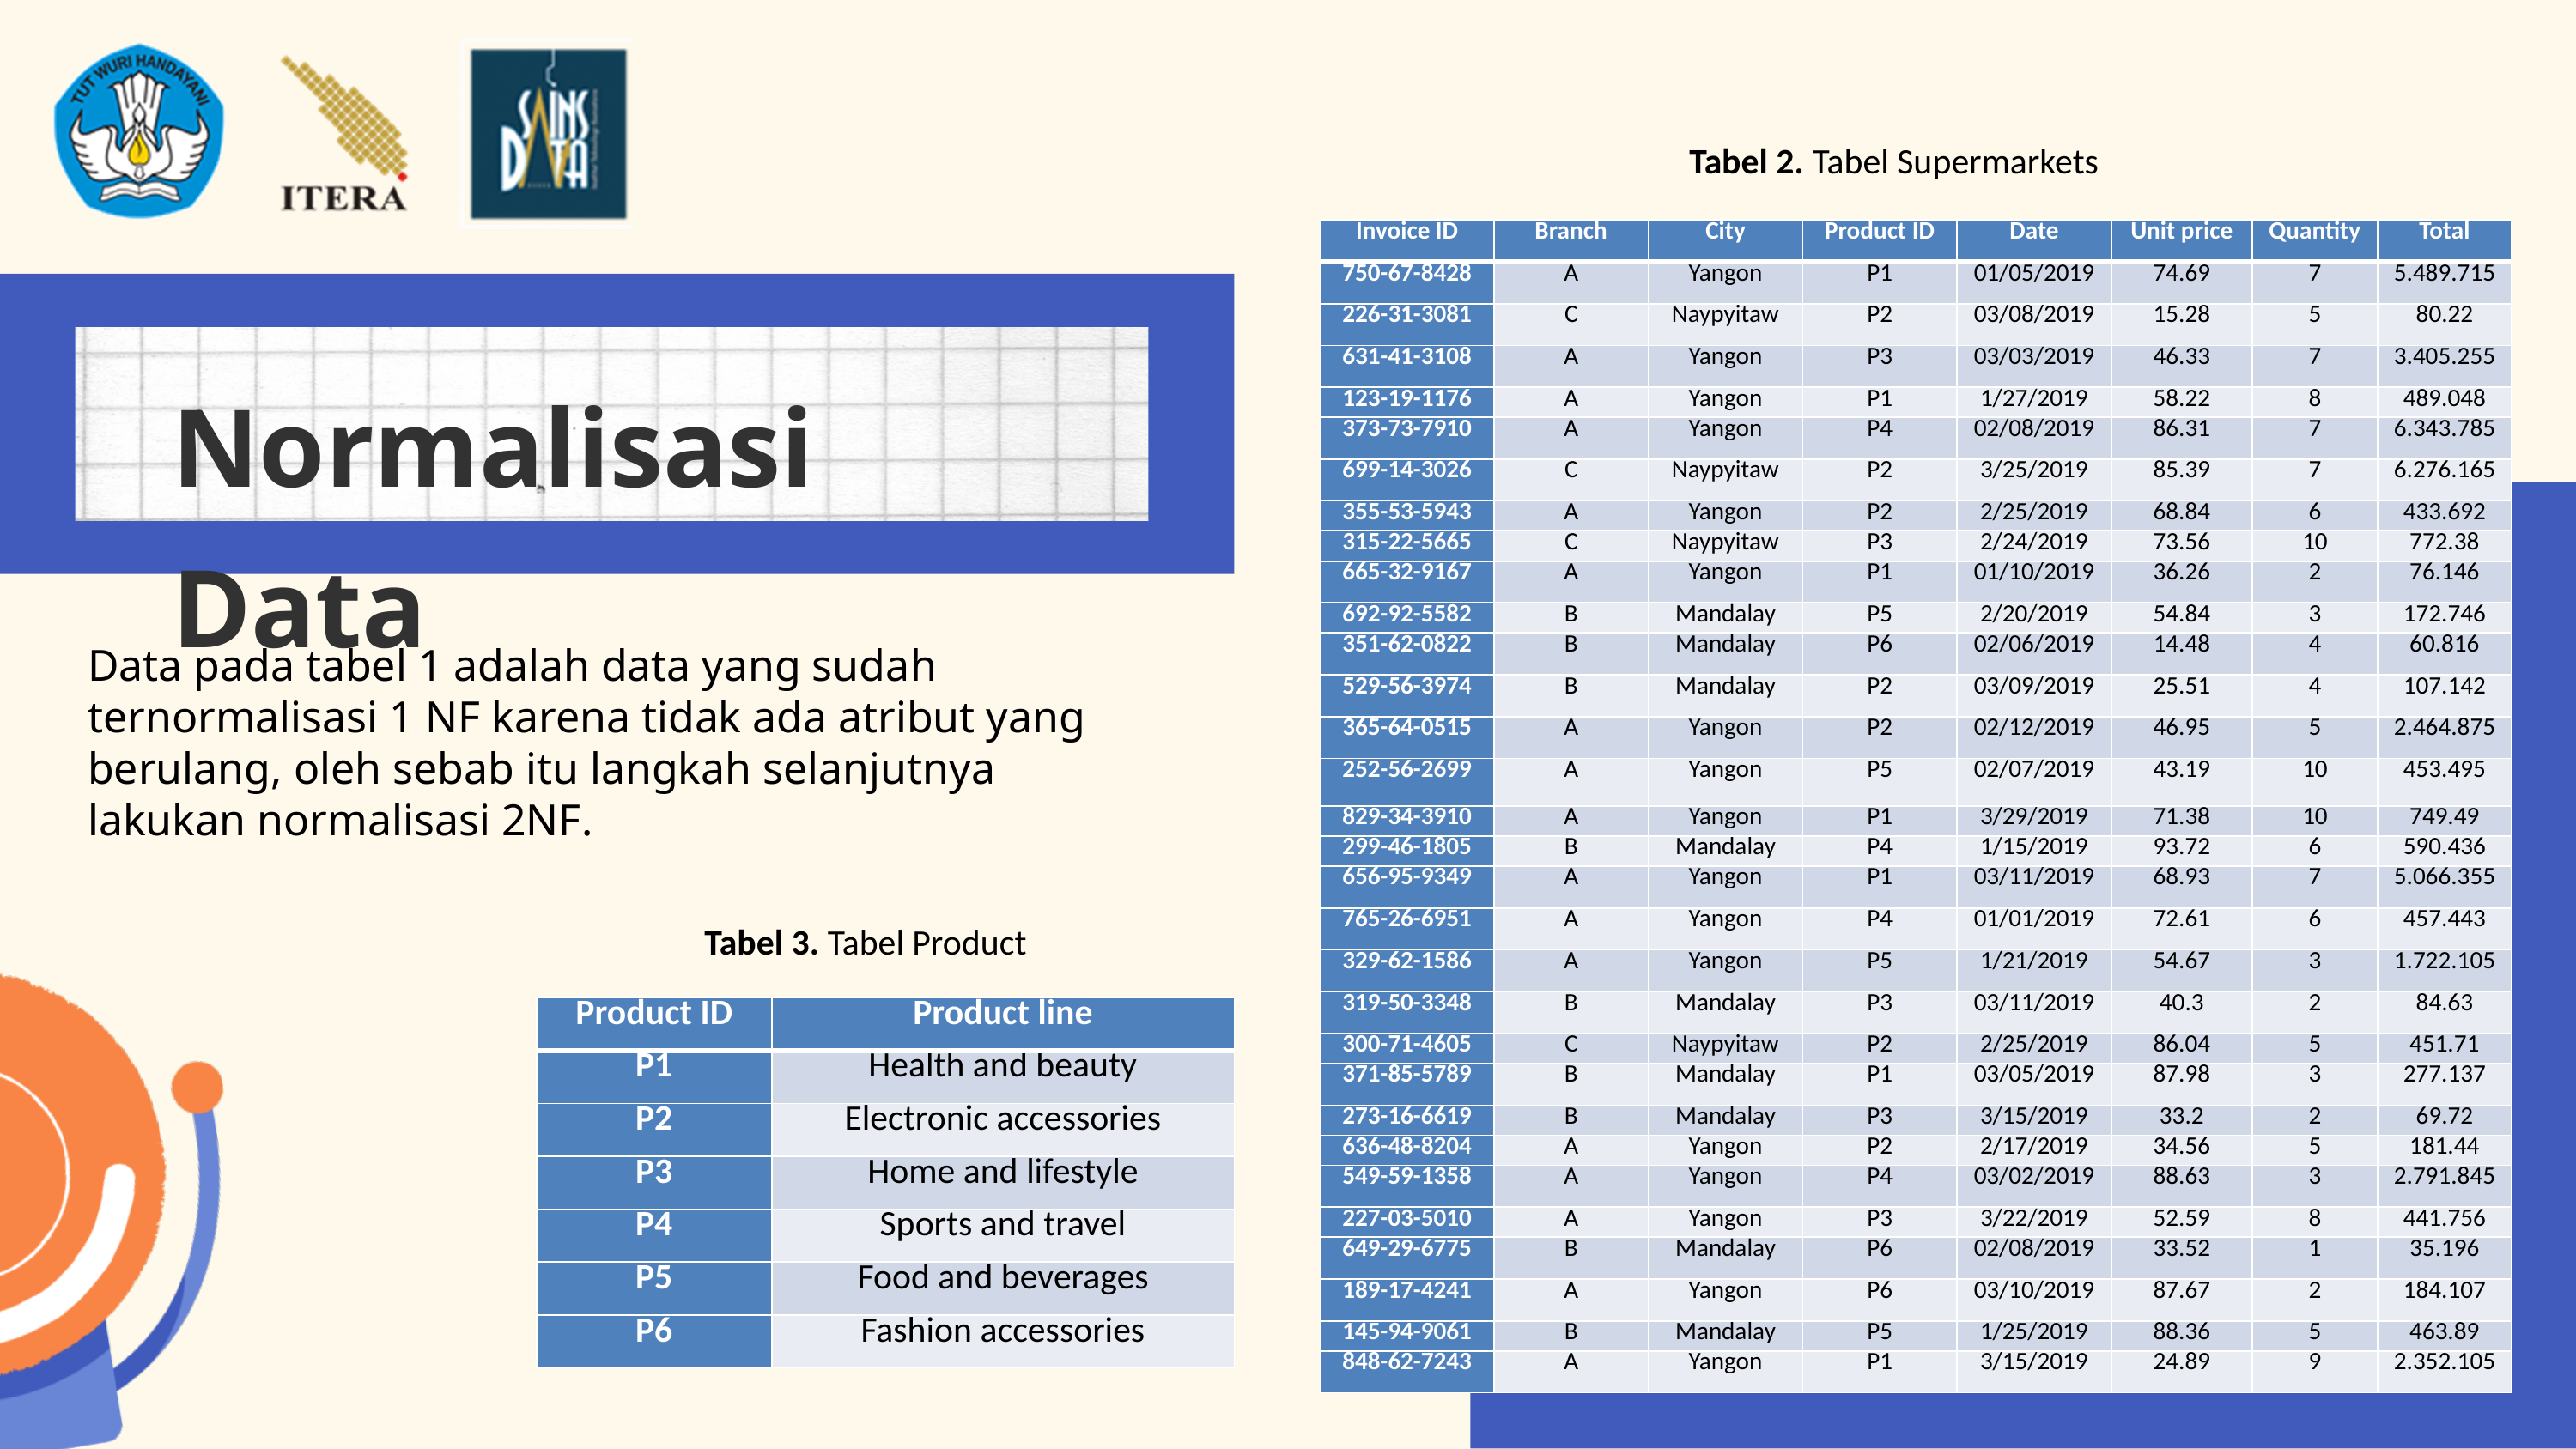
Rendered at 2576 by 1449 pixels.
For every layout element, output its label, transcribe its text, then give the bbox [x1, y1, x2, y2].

table_cell 4 [2253, 634, 2377, 674]
table_cell P1 [1803, 867, 1956, 907]
table_cell 319-50-3348 [1321, 992, 1493, 1033]
table_cell P4 [1803, 418, 1956, 458]
table_cell 6 [2253, 909, 2377, 949]
table_cell 1/15/2019 [1958, 837, 2111, 865]
table_cell P2 [1803, 718, 1956, 758]
table_cell B [1495, 634, 1648, 674]
table_cell 7 [2253, 867, 2377, 907]
table_cell 36.26 [2112, 562, 2251, 602]
table_cell A [1495, 388, 1648, 416]
table_header Branch [1495, 221, 1648, 259]
table_cell 02/08/2019 [1958, 1238, 2111, 1278]
table_cell 6 [2253, 501, 2377, 530]
table_cell 441.756 [2379, 1208, 2511, 1236]
table_cell Yangon [1649, 562, 1802, 602]
table_cell A [1495, 1352, 1648, 1392]
table_cell Mandalay [1649, 634, 1802, 674]
table_cell 10 [2253, 759, 2377, 805]
table_cell P1 [1803, 562, 1956, 602]
table_cell 3 [2253, 1166, 2377, 1206]
table_cell A [1495, 909, 1648, 949]
table_cell C [1495, 531, 1648, 561]
table_cell 54.84 [2112, 603, 2251, 632]
table_cell Yangon [1649, 759, 1802, 805]
text_box Tabel 3. Tabel Product [691, 912, 1040, 969]
table_cell 7 [2253, 264, 2377, 303]
table_cell 765-26-6951 [1321, 909, 1493, 949]
text_box Data pada tabel 1 adalah data yang sudah ternormalisasi 1 NF karena tidak ada atribut yang berulang, oleh sebab itu langkah selanjutnya lakukan normalisasi 2NF. [75, 632, 1149, 851]
table_cell 5 [2253, 1034, 2377, 1063]
table_cell 6 [2253, 837, 2377, 865]
table_cell 371-85-5789 [1321, 1064, 1493, 1105]
table_cell 24.89 [2112, 1352, 2251, 1392]
table_cell 68.93 [2112, 867, 2251, 907]
table_cell 68.84 [2112, 501, 2251, 530]
table_cell 453.495 [2379, 759, 2511, 805]
table_cell 5 [2253, 1136, 2377, 1165]
table_cell A [1495, 950, 1648, 991]
table_cell 33.52 [2112, 1238, 2251, 1278]
table_cell 277.137 [2379, 1064, 2511, 1105]
table_cell 692-92-5582 [1321, 603, 1493, 632]
table_cell Mandalay [1649, 992, 1802, 1033]
table_cell A [1495, 1280, 1648, 1320]
table_cell 02/08/2019 [1958, 418, 2111, 458]
table_cell P3 [1803, 1106, 1956, 1135]
table_cell B [1495, 603, 1648, 632]
table_cell 01/01/2019 [1958, 909, 2111, 949]
table_cell A [1495, 867, 1648, 907]
table_cell A [1495, 1208, 1648, 1236]
table_cell 80.22 [2379, 305, 2511, 345]
text_box [0, 273, 1235, 574]
table_cell 35.196 [2379, 1238, 2511, 1278]
table_cell 1.722.105 [2379, 950, 2511, 991]
table_cell 252-56-2699 [1321, 759, 1493, 805]
table_cell 46.95 [2112, 718, 2251, 758]
table_cell 665-32-9167 [1321, 562, 1493, 602]
table_cell 2.464.875 [2379, 718, 2511, 758]
table_cell P2 [1803, 1136, 1956, 1165]
table_header Date [1958, 221, 2111, 259]
table_cell 2.791.845 [2379, 1166, 2511, 1206]
table_cell 03/02/2019 [1958, 1166, 2111, 1206]
table_cell Fashion accessories [773, 1316, 1234, 1367]
table_cell 2 [2253, 562, 2377, 602]
table_cell P5 [1803, 950, 1956, 991]
table_cell Yangon [1649, 807, 1802, 835]
table_cell 73.56 [2112, 531, 2251, 561]
table_cell 3 [2253, 1064, 2377, 1105]
table_cell Food and beverages [773, 1263, 1234, 1314]
table_cell B [1495, 992, 1648, 1033]
table_cell 2/25/2019 [1958, 501, 2111, 530]
table_cell 7 [2253, 346, 2377, 386]
table_cell 351-62-0822 [1321, 634, 1493, 674]
table_cell 88.36 [2112, 1322, 2251, 1350]
table_cell 772.38 [2379, 531, 2511, 561]
table_cell 226-31-3081 [1321, 305, 1493, 345]
table_header Product ID [538, 998, 771, 1048]
table_cell 02/07/2019 [1958, 759, 2111, 805]
table_cell 7 [2253, 418, 2377, 458]
table_cell A [1495, 418, 1648, 458]
table_cell 52.59 [2112, 1208, 2251, 1236]
table_cell 355-53-5943 [1321, 501, 1493, 530]
table_cell Yangon [1649, 346, 1802, 386]
table_cell P2 [1803, 305, 1956, 345]
table_cell 529-56-3974 [1321, 676, 1493, 716]
table_cell P6 [1803, 1238, 1956, 1278]
table_cell Yangon [1649, 1136, 1802, 1165]
table_cell 02/06/2019 [1958, 634, 2111, 674]
table_cell C [1495, 460, 1648, 500]
table_cell 2/20/2019 [1958, 603, 2111, 632]
table_cell 457.443 [2379, 909, 2511, 949]
table_cell 01/05/2019 [1958, 264, 2111, 303]
table_cell P2 [538, 1104, 771, 1155]
table_cell 433.692 [2379, 501, 2511, 530]
table_cell P3 [1803, 531, 1956, 561]
table_cell Mandalay [1649, 1238, 1802, 1278]
table_cell P1 [1803, 1064, 1956, 1105]
table_cell Yangon [1649, 264, 1802, 303]
table_cell 3/25/2019 [1958, 460, 2111, 500]
table_cell P4 [1803, 1166, 1956, 1206]
table_cell 10 [2253, 807, 2377, 835]
table_cell 631-41-3108 [1321, 346, 1493, 386]
table_cell 6.343.785 [2379, 418, 2511, 458]
table_cell Mandalay [1649, 603, 1802, 632]
table_cell Sports and travel [773, 1210, 1234, 1261]
table_cell A [1495, 562, 1648, 602]
table_cell 5 [2253, 1322, 2377, 1350]
table_cell Mandalay [1649, 837, 1802, 865]
table_cell 5.489.715 [2379, 264, 2511, 303]
table_cell P3 [538, 1157, 771, 1209]
table_cell Yangon [1649, 950, 1802, 991]
table_cell 699-14-3026 [1321, 460, 1493, 500]
table_cell 463.89 [2379, 1322, 2511, 1350]
table_cell 489.048 [2379, 388, 2511, 416]
table_cell 373-73-7910 [1321, 418, 1493, 458]
table_cell 2/24/2019 [1958, 531, 2111, 561]
table_cell 46.33 [2112, 346, 2251, 386]
table_header Quantity [2253, 221, 2377, 259]
table_cell P5 [1803, 759, 1956, 805]
table_cell Naypyitaw [1649, 305, 1802, 345]
table_cell 60.816 [2379, 634, 2511, 674]
picture [75, 326, 1149, 521]
table_cell P6 [1803, 634, 1956, 674]
table_cell 58.22 [2112, 388, 2251, 416]
table_header Product ID [1803, 221, 1956, 259]
table_header Product line [773, 998, 1234, 1048]
table_cell 1 [2253, 1238, 2377, 1278]
table_cell 2 [2253, 1106, 2377, 1135]
table_cell 15.28 [2112, 305, 2251, 345]
table_cell 9 [2253, 1352, 2377, 1392]
table_cell A [1495, 346, 1648, 386]
table_cell P4 [538, 1210, 771, 1261]
table_cell C [1495, 1034, 1648, 1063]
table_cell 299-46-1805 [1321, 837, 1493, 865]
table_cell A [1495, 1136, 1648, 1165]
table_cell 6.276.165 [2379, 460, 2511, 500]
table_cell 33.2 [2112, 1106, 2251, 1135]
table_header Total [2379, 221, 2511, 259]
table_cell 649-29-6775 [1321, 1238, 1493, 1278]
table_cell P3 [1803, 992, 1956, 1033]
table_cell 03/11/2019 [1958, 867, 2111, 907]
text_box [1470, 482, 2576, 1449]
table_cell 365-64-0515 [1321, 718, 1493, 758]
table_cell 74.69 [2112, 264, 2251, 303]
table_cell A [1495, 718, 1648, 758]
table_cell 3/15/2019 [1958, 1106, 2111, 1135]
table_cell 848-62-7243 [1321, 1352, 1493, 1392]
table_cell 2.352.105 [2379, 1352, 2511, 1392]
table_cell Yangon [1649, 501, 1802, 530]
table_cell Yangon [1649, 418, 1802, 458]
table_cell P6 [538, 1316, 771, 1367]
table_cell P2 [1803, 501, 1956, 530]
table_cell A [1495, 501, 1648, 530]
table_cell 02/12/2019 [1958, 718, 2111, 758]
table_cell P2 [1803, 676, 1956, 716]
table_cell 7 [2253, 460, 2377, 500]
table_cell 329-62-1586 [1321, 950, 1493, 991]
table_cell Mandalay [1649, 1322, 1802, 1350]
table_cell 87.98 [2112, 1064, 2251, 1105]
table_cell 3.405.255 [2379, 346, 2511, 386]
table_cell 4 [2253, 676, 2377, 716]
table_cell Naypyitaw [1649, 531, 1802, 561]
table_cell 72.61 [2112, 909, 2251, 949]
table_cell 123-19-1176 [1321, 388, 1493, 416]
table_cell 69.72 [2379, 1106, 2511, 1135]
table_cell 189-17-4241 [1321, 1280, 1493, 1320]
table_cell P3 [1803, 1208, 1956, 1236]
table_cell P5 [1803, 1322, 1956, 1350]
table_cell 1/25/2019 [1958, 1322, 2111, 1350]
table_cell 300-71-4605 [1321, 1034, 1493, 1063]
table_cell 01/10/2019 [1958, 562, 2111, 602]
table_cell 03/05/2019 [1958, 1064, 2111, 1105]
table_cell P5 [1803, 603, 1956, 632]
table_cell 03/08/2019 [1958, 305, 2111, 345]
table_cell 273-16-6619 [1321, 1106, 1493, 1135]
table_cell A [1495, 807, 1648, 835]
table_cell Electronic accessories [773, 1104, 1234, 1155]
table_cell P6 [1803, 1280, 1956, 1320]
table_cell Mandalay [1649, 1106, 1802, 1135]
table_cell 34.56 [2112, 1136, 2251, 1165]
table_cell 84.63 [2379, 992, 2511, 1033]
table_cell Yangon [1649, 867, 1802, 907]
table_cell 71.38 [2112, 807, 2251, 835]
table_cell P1 [1803, 1352, 1956, 1392]
text_box Normalisasi Data [171, 529, 1073, 632]
table_cell 85.39 [2112, 460, 2251, 500]
table_header Invoice ID [1321, 221, 1493, 259]
table_cell P4 [1803, 837, 1956, 865]
picture [42, 37, 634, 231]
table_cell Yangon [1649, 1352, 1802, 1392]
table_cell 2/17/2019 [1958, 1136, 2111, 1165]
table_cell P2 [1803, 1034, 1956, 1063]
table_header City [1649, 221, 1802, 259]
table_cell 93.72 [2112, 837, 2251, 865]
table_cell P1 [1803, 807, 1956, 835]
table_cell P2 [1803, 460, 1956, 500]
table_cell 43.19 [2112, 759, 2251, 805]
table_cell 86.04 [2112, 1034, 2251, 1063]
table_cell 181.44 [2379, 1136, 2511, 1165]
table_cell 749.49 [2379, 807, 2511, 835]
table_cell 590.436 [2379, 837, 2511, 865]
table_cell 03/11/2019 [1958, 992, 2111, 1033]
table_cell 145-94-9061 [1321, 1322, 1493, 1350]
table_cell A [1495, 759, 1648, 805]
table_cell 14.48 [2112, 634, 2251, 674]
table_cell 107.142 [2379, 676, 2511, 716]
table_cell Yangon [1649, 718, 1802, 758]
table_cell B [1495, 1106, 1648, 1135]
table_cell 8 [2253, 388, 2377, 416]
table_cell 636-48-8204 [1321, 1136, 1493, 1165]
table_cell Naypyitaw [1649, 1034, 1802, 1063]
table_cell 829-34-3910 [1321, 807, 1493, 835]
table_cell 3/15/2019 [1958, 1352, 2111, 1392]
table_cell 3/22/2019 [1958, 1208, 2111, 1236]
table_cell B [1495, 1064, 1648, 1105]
table_cell 5.066.355 [2379, 867, 2511, 907]
table_cell 3 [2253, 950, 2377, 991]
table_cell Health and beauty [773, 1053, 1234, 1103]
table_cell 172.746 [2379, 603, 2511, 632]
table_cell B [1495, 837, 1648, 865]
table_cell 3/29/2019 [1958, 807, 2111, 835]
table_cell C [1495, 305, 1648, 345]
table_cell 750-67-8428 [1321, 264, 1493, 303]
table_cell Home and lifestyle [773, 1157, 1234, 1209]
table_cell 451.71 [2379, 1034, 2511, 1063]
table_cell 549-59-1358 [1321, 1166, 1493, 1206]
table_cell 227-03-5010 [1321, 1208, 1493, 1236]
table_cell 184.107 [2379, 1280, 2511, 1320]
table_cell Mandalay [1649, 1064, 1802, 1105]
table_cell 25.51 [2112, 676, 2251, 716]
table_cell 03/09/2019 [1958, 676, 2111, 716]
table_cell 88.63 [2112, 1166, 2251, 1206]
table_cell P5 [538, 1263, 771, 1314]
table_cell Yangon [1649, 388, 1802, 416]
table_cell 3 [2253, 603, 2377, 632]
table_cell Yangon [1649, 1166, 1802, 1206]
table_cell 40.3 [2112, 992, 2251, 1033]
table_cell 656-95-9349 [1321, 867, 1493, 907]
table_cell 87.67 [2112, 1280, 2251, 1320]
table_cell Naypyitaw [1649, 460, 1802, 500]
table_cell P4 [1803, 909, 1956, 949]
table_cell 54.67 [2112, 950, 2251, 991]
table_cell B [1495, 1322, 1648, 1350]
table_cell 10 [2253, 531, 2377, 561]
table_cell 315-22-5665 [1321, 531, 1493, 561]
table_cell P3 [1803, 346, 1956, 386]
table_cell 1/21/2019 [1958, 950, 2111, 991]
table_cell A [1495, 1166, 1648, 1206]
table_cell 2/25/2019 [1958, 1034, 2111, 1063]
table_cell 5 [2253, 305, 2377, 345]
text_box Tabel 2. Tabel Supermarkets [1676, 131, 2111, 187]
table_cell 2 [2253, 992, 2377, 1033]
table_cell P1 [1803, 264, 1956, 303]
table_cell 8 [2253, 1208, 2377, 1236]
table_cell B [1495, 1238, 1648, 1278]
table_cell Yangon [1649, 1208, 1802, 1236]
table_cell 5 [2253, 718, 2377, 758]
table_cell Yangon [1649, 1280, 1802, 1320]
table_cell 76.146 [2379, 562, 2511, 602]
table_cell 03/03/2019 [1958, 346, 2111, 386]
table_cell Mandalay [1649, 676, 1802, 716]
picture [0, 930, 275, 1449]
table_cell A [1495, 264, 1648, 303]
table_header Unit price [2112, 221, 2251, 259]
table_cell Yangon [1649, 909, 1802, 949]
table_cell 86.31 [2112, 418, 2251, 458]
table_cell 1/27/2019 [1958, 388, 2111, 416]
table_cell 2 [2253, 1280, 2377, 1320]
table_cell P1 [538, 1053, 771, 1103]
table_cell 03/10/2019 [1958, 1280, 2111, 1320]
table_cell B [1495, 676, 1648, 716]
table_cell P1 [1803, 388, 1956, 416]
